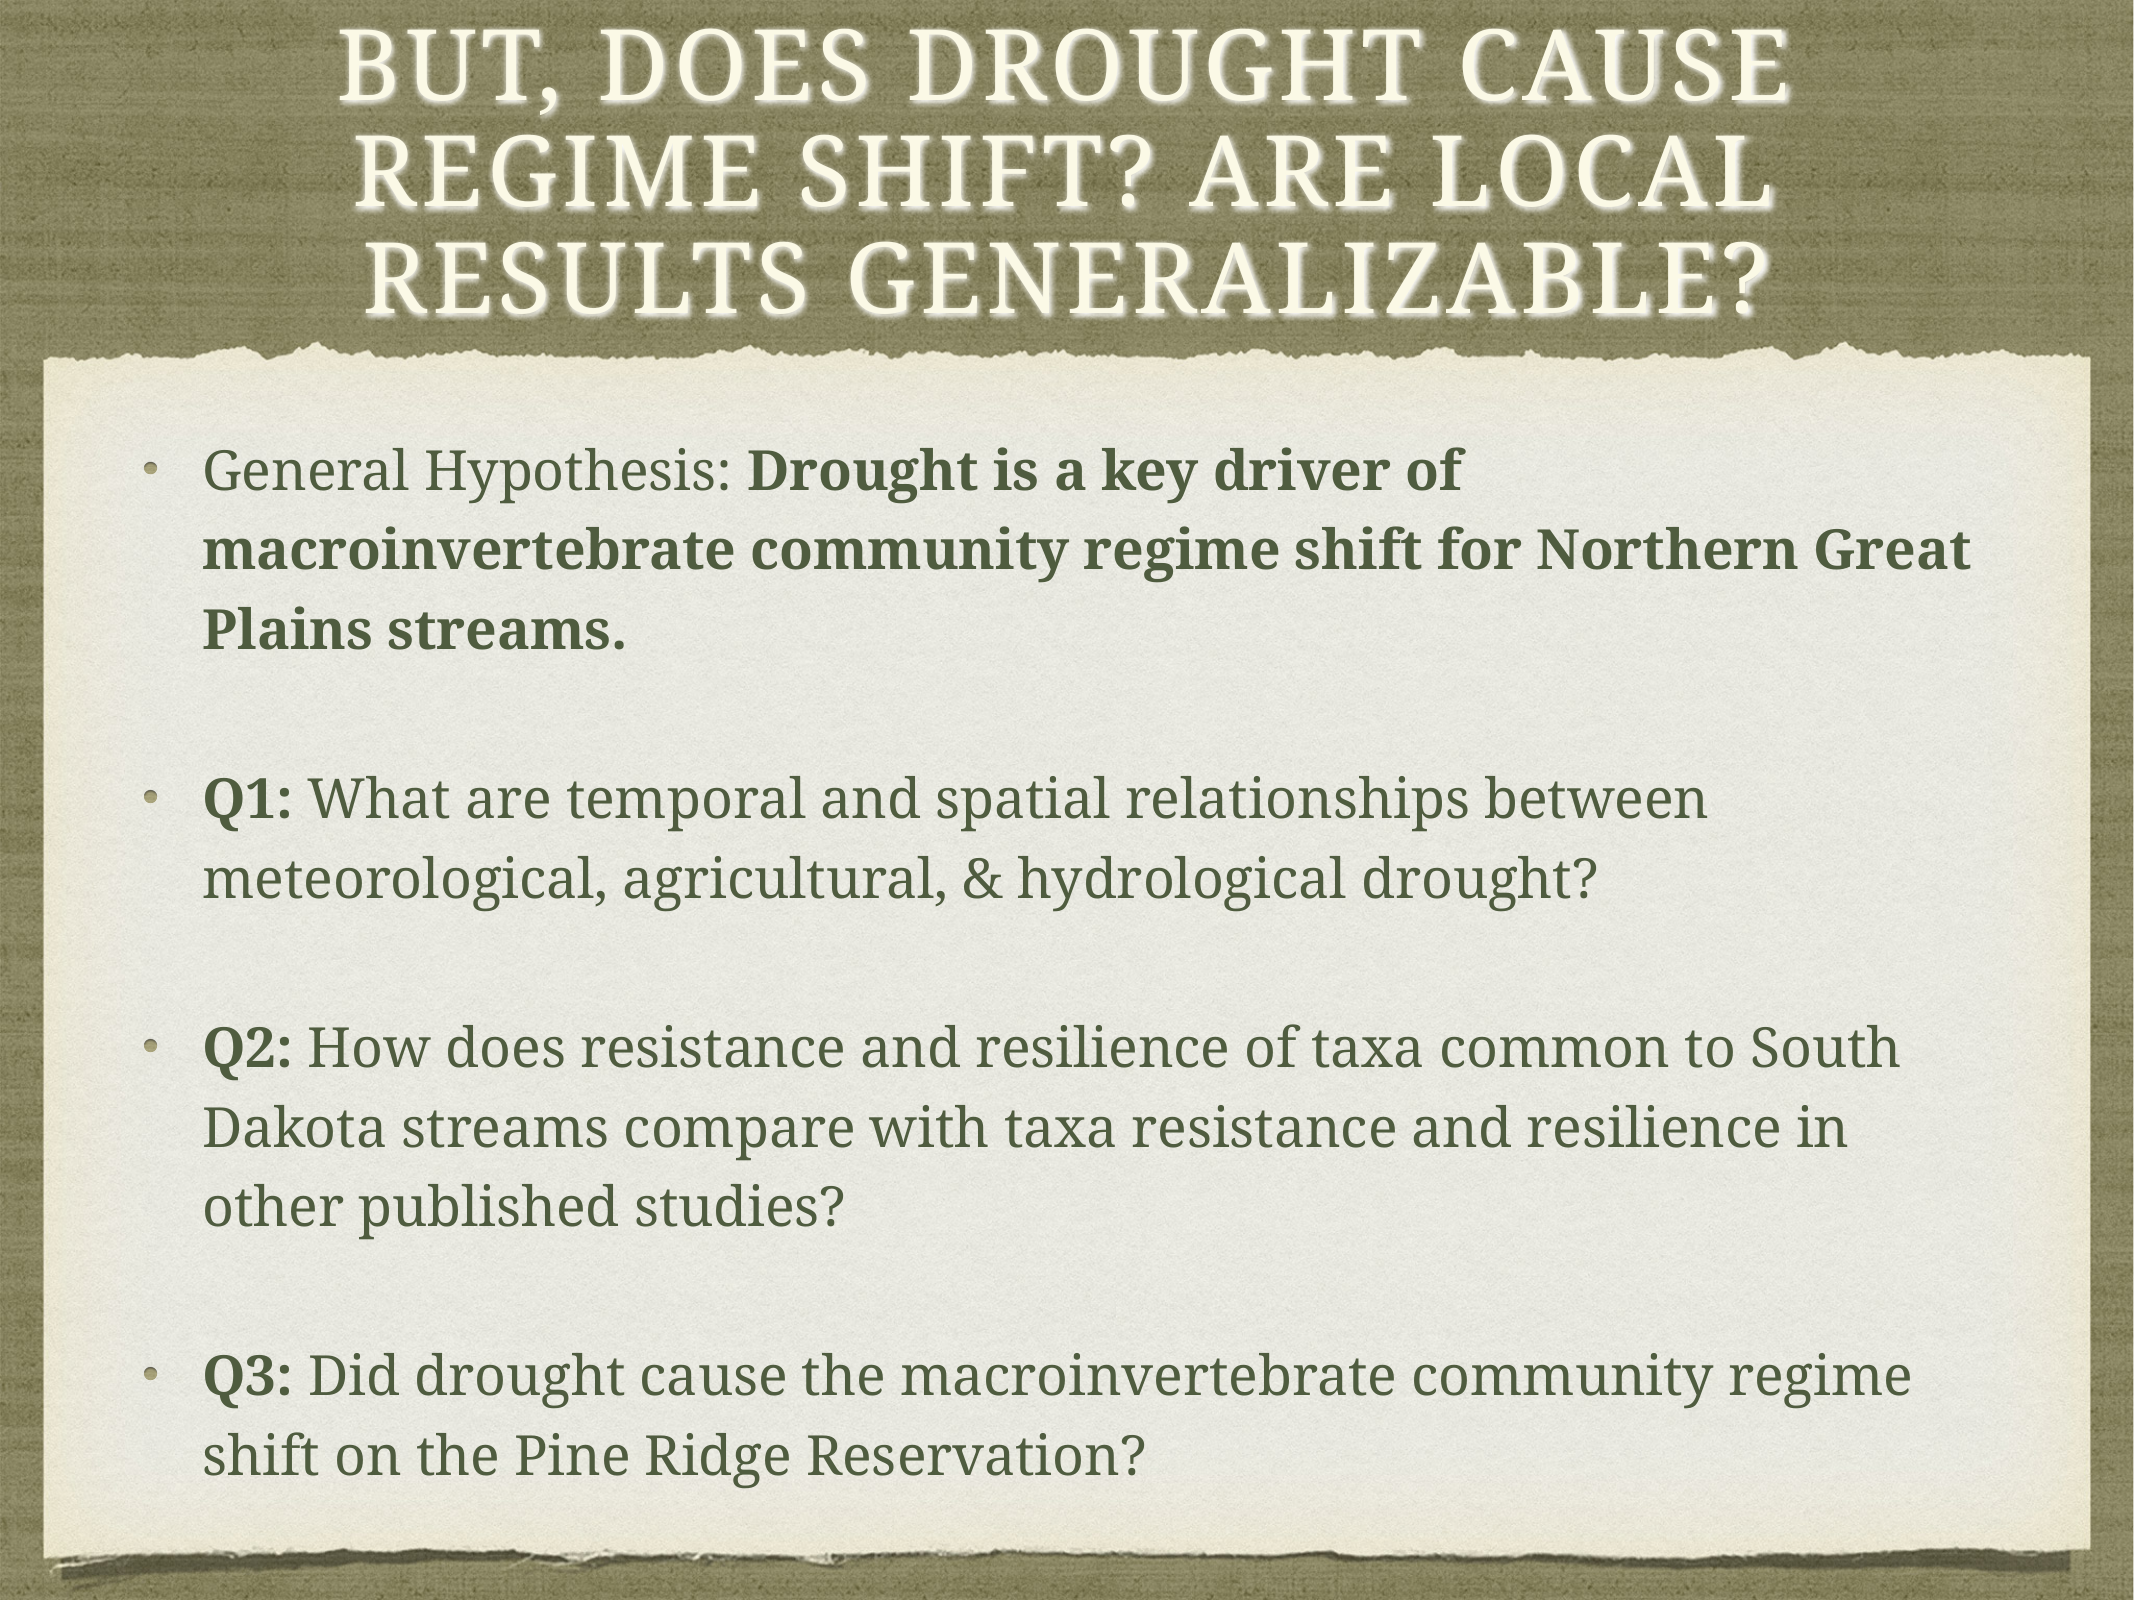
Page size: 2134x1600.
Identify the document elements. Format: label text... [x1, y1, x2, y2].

title But, DOES drought Cause Regime Shift? Are Local Results Generalizable? [134, 7, 1999, 343]
picture [0, 0, 2134, 1600]
list General Hypothesis: Drought is a key driver of macroinvertebrate community regime shift for Northern Great Plains streams. Q1: What are temporal and spatial relationships between meteorological, agricultural, & hydrological drought? Q2: How does resistance and resilience of taxa common to South Dakota streams compare with taxa resistance and resilience in other published studies? Q3: Did drought cause the macroinvertebrate community regime shift on the Pine Ridge Reservation? [134, 443, 1999, 1466]
